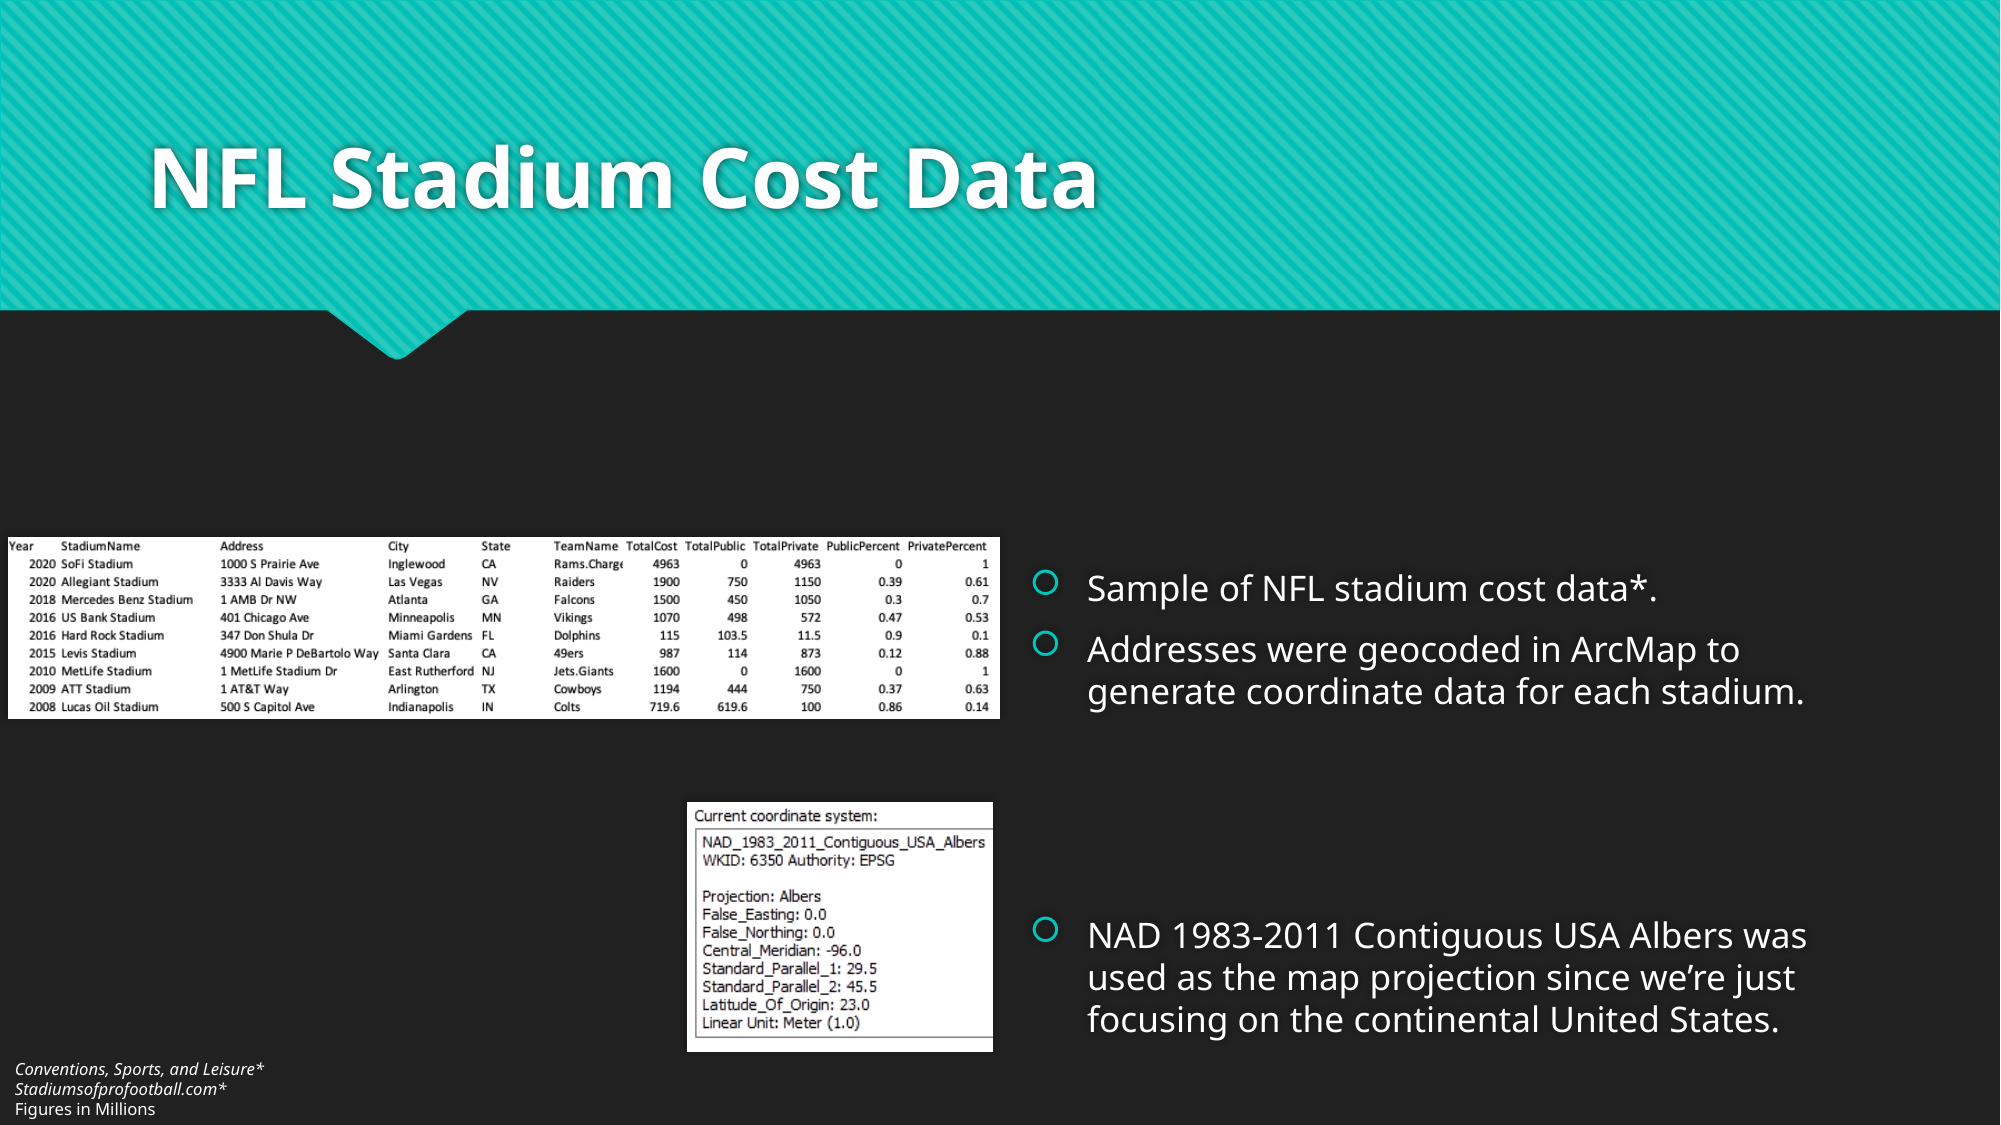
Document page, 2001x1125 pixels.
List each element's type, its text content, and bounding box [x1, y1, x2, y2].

text_box Conventions, Sports, and Leisure* Stadiumsofprofootball.com* Figures in Millions [0, 1051, 441, 1125]
title NFL Stadium Cost Data [132, 73, 1868, 233]
list Sample of NFL stadium cost data*. Addresses were geocoded in ArcMap to generate coordinate data for each stadium. NAD 1983-2011 Contiguous USA Albers was used as the map projection since we’re just focusing on the continental United States. [1014, 493, 1868, 1052]
picture [687, 801, 993, 1052]
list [7, 537, 1001, 719]
